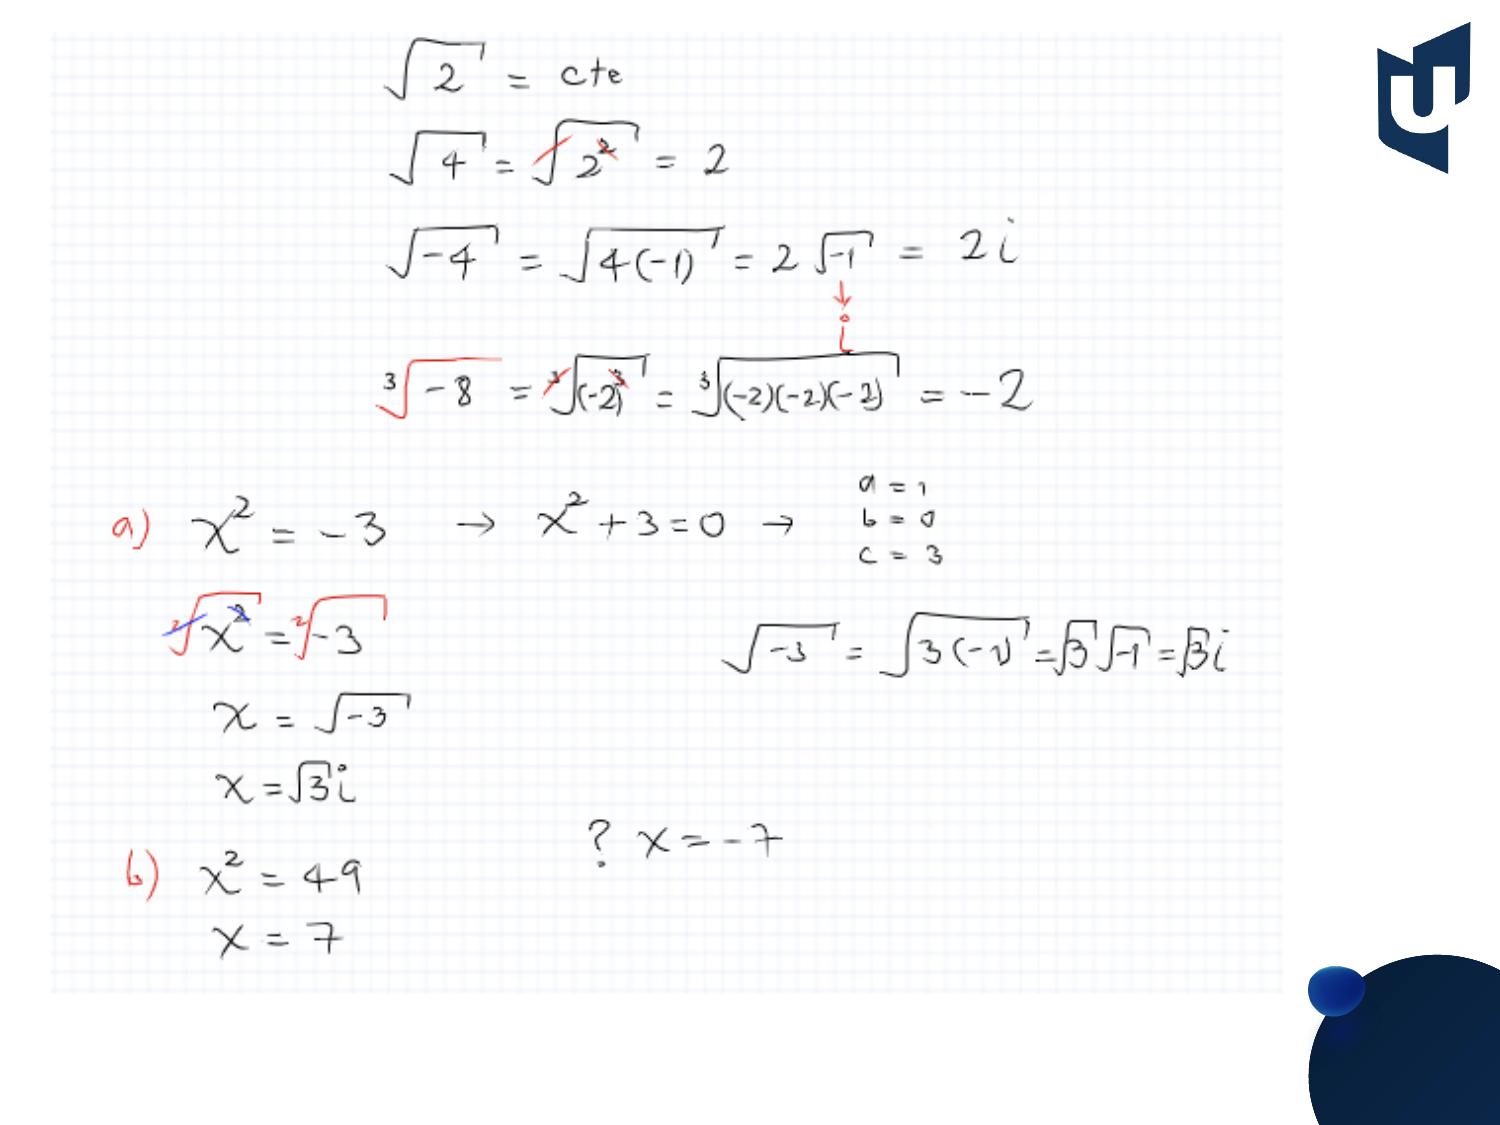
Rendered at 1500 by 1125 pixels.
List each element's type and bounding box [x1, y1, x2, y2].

text_box [1281, 901, 1500, 1125]
picture [1367, 16, 1481, 178]
picture [50, 32, 1283, 994]
